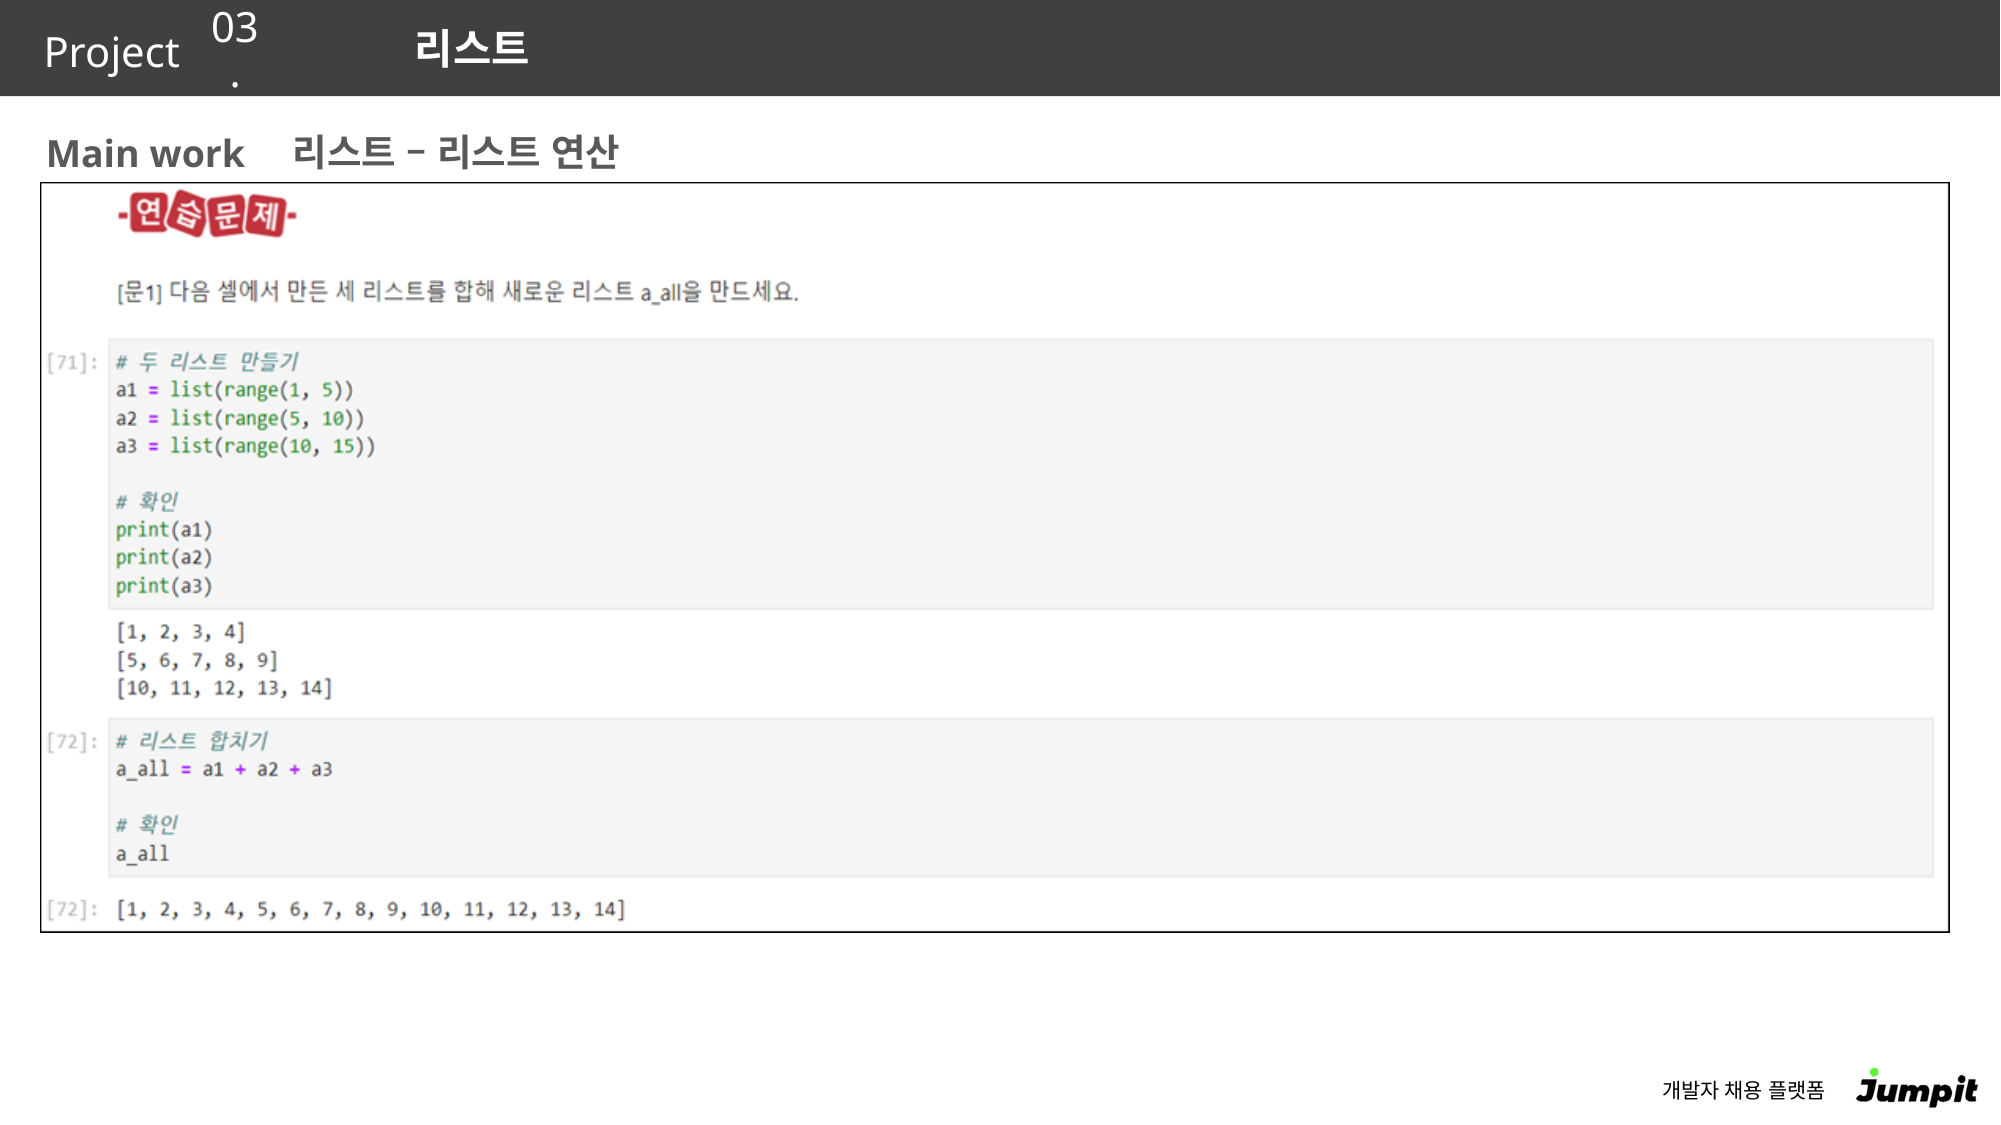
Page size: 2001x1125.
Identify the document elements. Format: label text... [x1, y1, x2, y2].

picture [1849, 1063, 1982, 1113]
picture [40, 182, 1950, 933]
list 리스트 – 리스트 연산 [277, 126, 1856, 182]
list 리스트 [399, 20, 1707, 82]
list 03. [192, 20, 278, 82]
